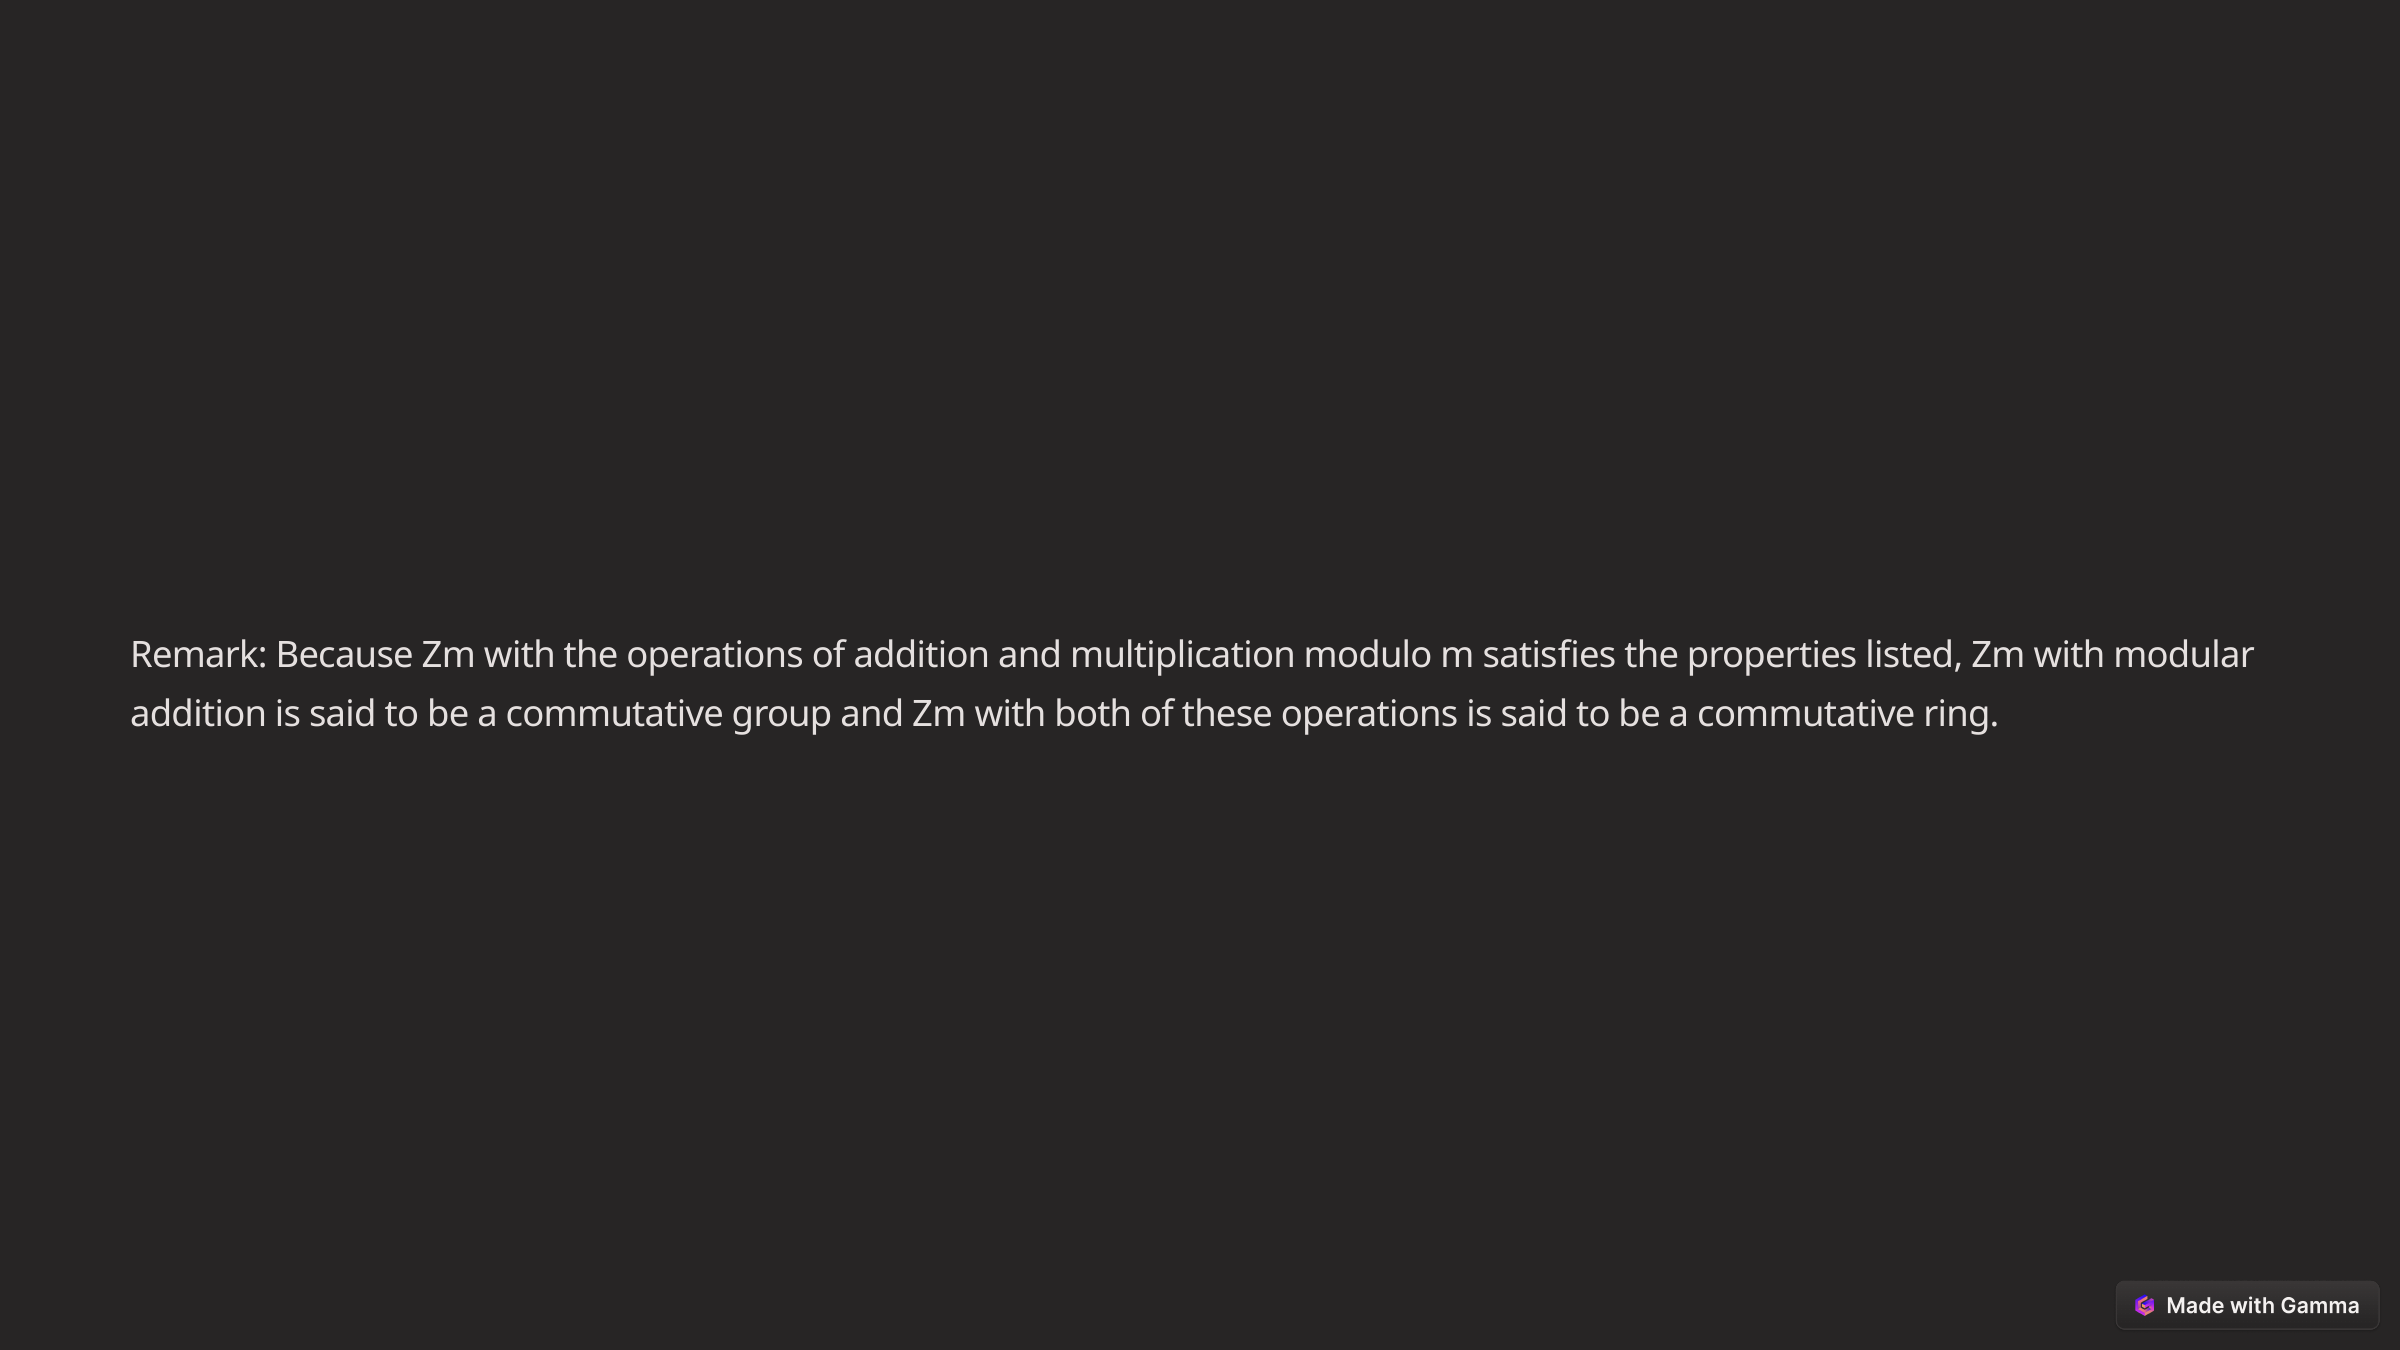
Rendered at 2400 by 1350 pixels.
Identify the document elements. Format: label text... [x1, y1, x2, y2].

text_box Remark: Because Zm with the operations of addition and multiplication modulo m satisﬁes the properties listed, Zm with modular addition is said to be a commutative group and Zm with both of these operations is said to be a commutative ring. [130, 615, 2270, 735]
picture [2106, 1271, 2389, 1339]
